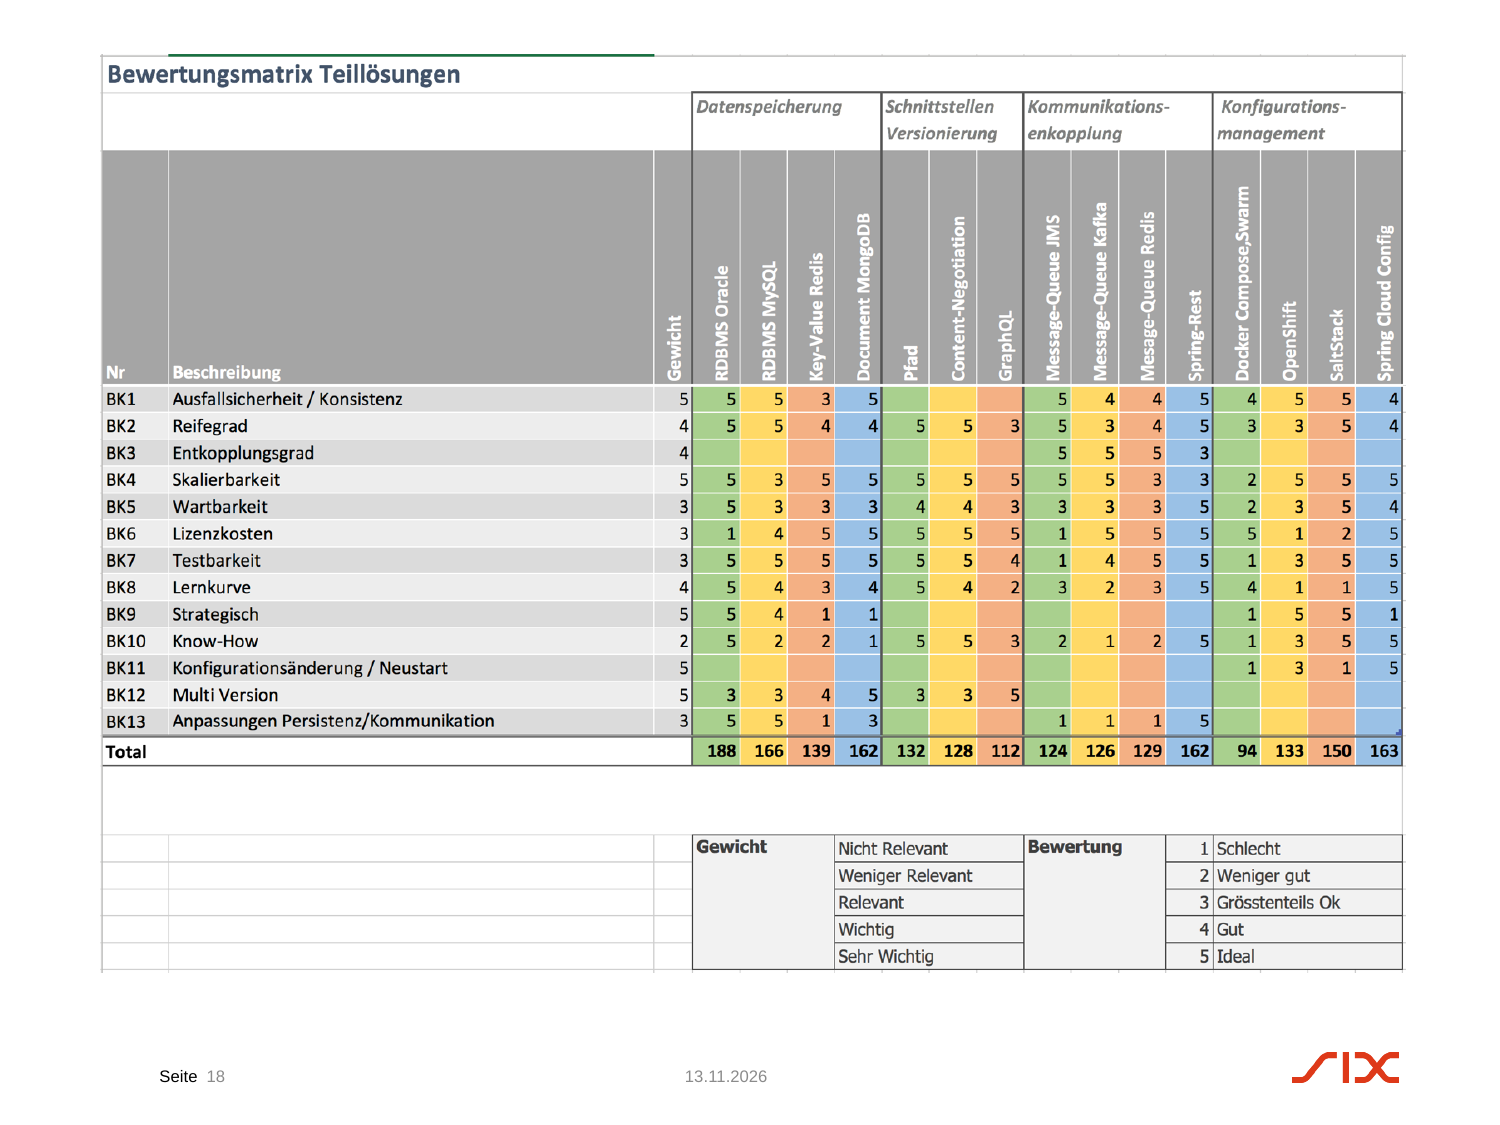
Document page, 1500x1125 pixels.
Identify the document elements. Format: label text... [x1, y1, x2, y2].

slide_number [685, 1065, 987, 1086]
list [100, 54, 1407, 974]
picture [1292, 1052, 1399, 1083]
slide_number 18 [206, 1065, 308, 1086]
